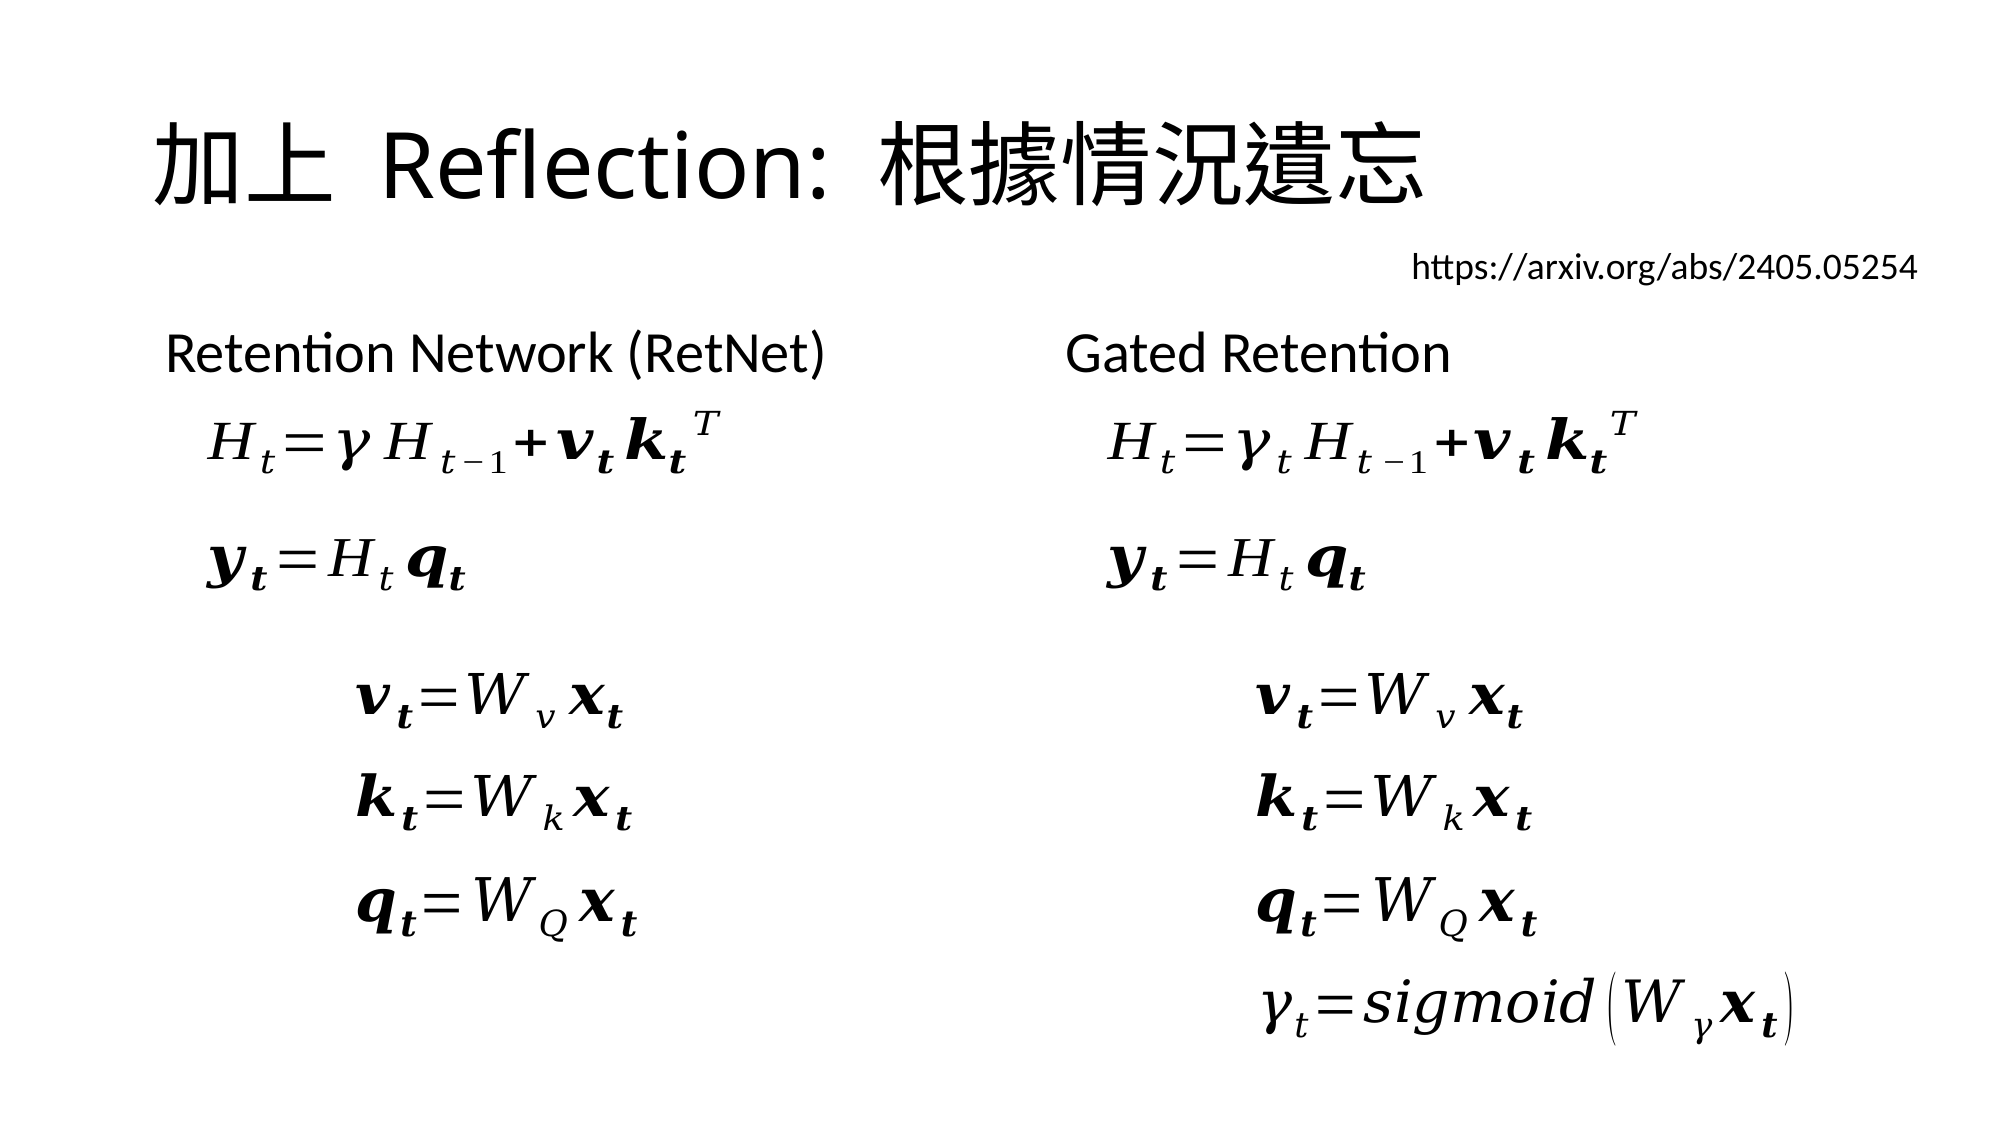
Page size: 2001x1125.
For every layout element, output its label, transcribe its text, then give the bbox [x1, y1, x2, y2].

title 加上 Reflection: 根據情況遺忘 [137, 59, 1863, 278]
text_box Retention Network (RetNet) [150, 306, 919, 392]
text_box Gated Retention [1050, 306, 1819, 392]
text_box https://arxiv.org/abs/2405.05254 [1396, 234, 2000, 295]
